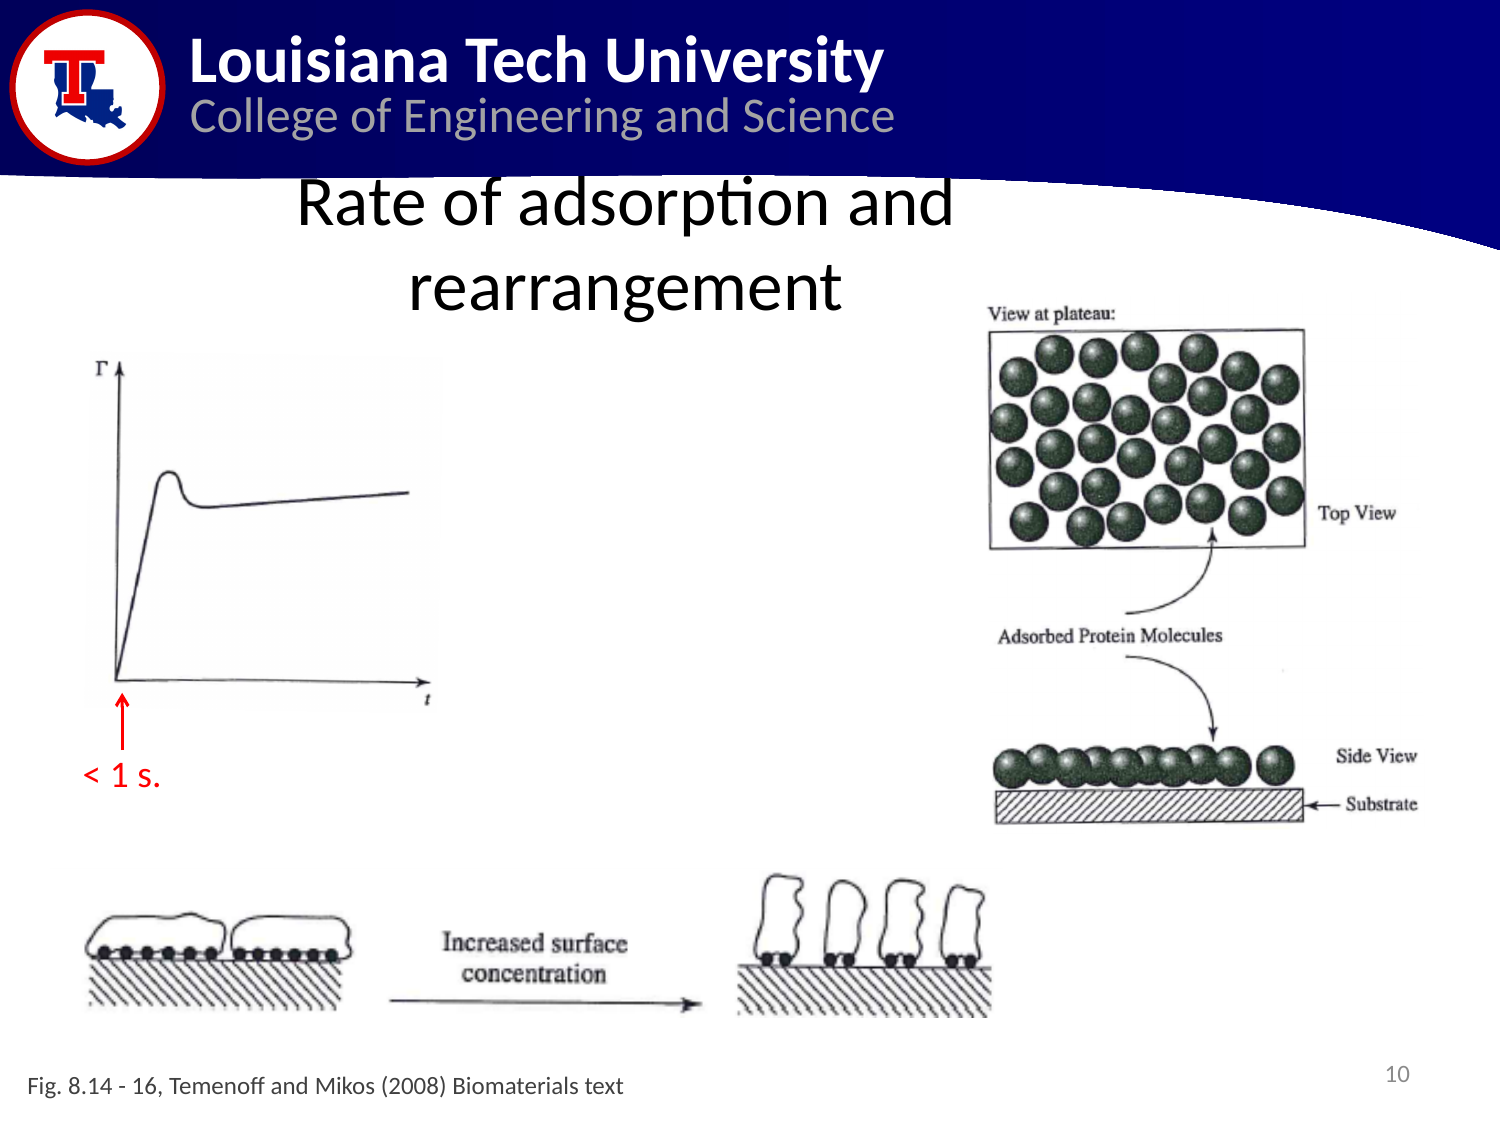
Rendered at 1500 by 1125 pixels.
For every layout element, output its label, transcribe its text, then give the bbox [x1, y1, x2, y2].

text_box < 1 s. [33, 742, 211, 802]
picture [85, 352, 442, 712]
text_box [0, 0, 1500, 251]
title Rate of adsorption and rearrangement [85, 259, 1168, 334]
picture [984, 292, 1424, 833]
text_box Fig. 8.14 - 16, Temenoff and Mikos (2008) Biomaterials text [12, 1062, 750, 1108]
slide_number 10 [1074, 1042, 1425, 1103]
picture [49, 867, 1004, 1018]
